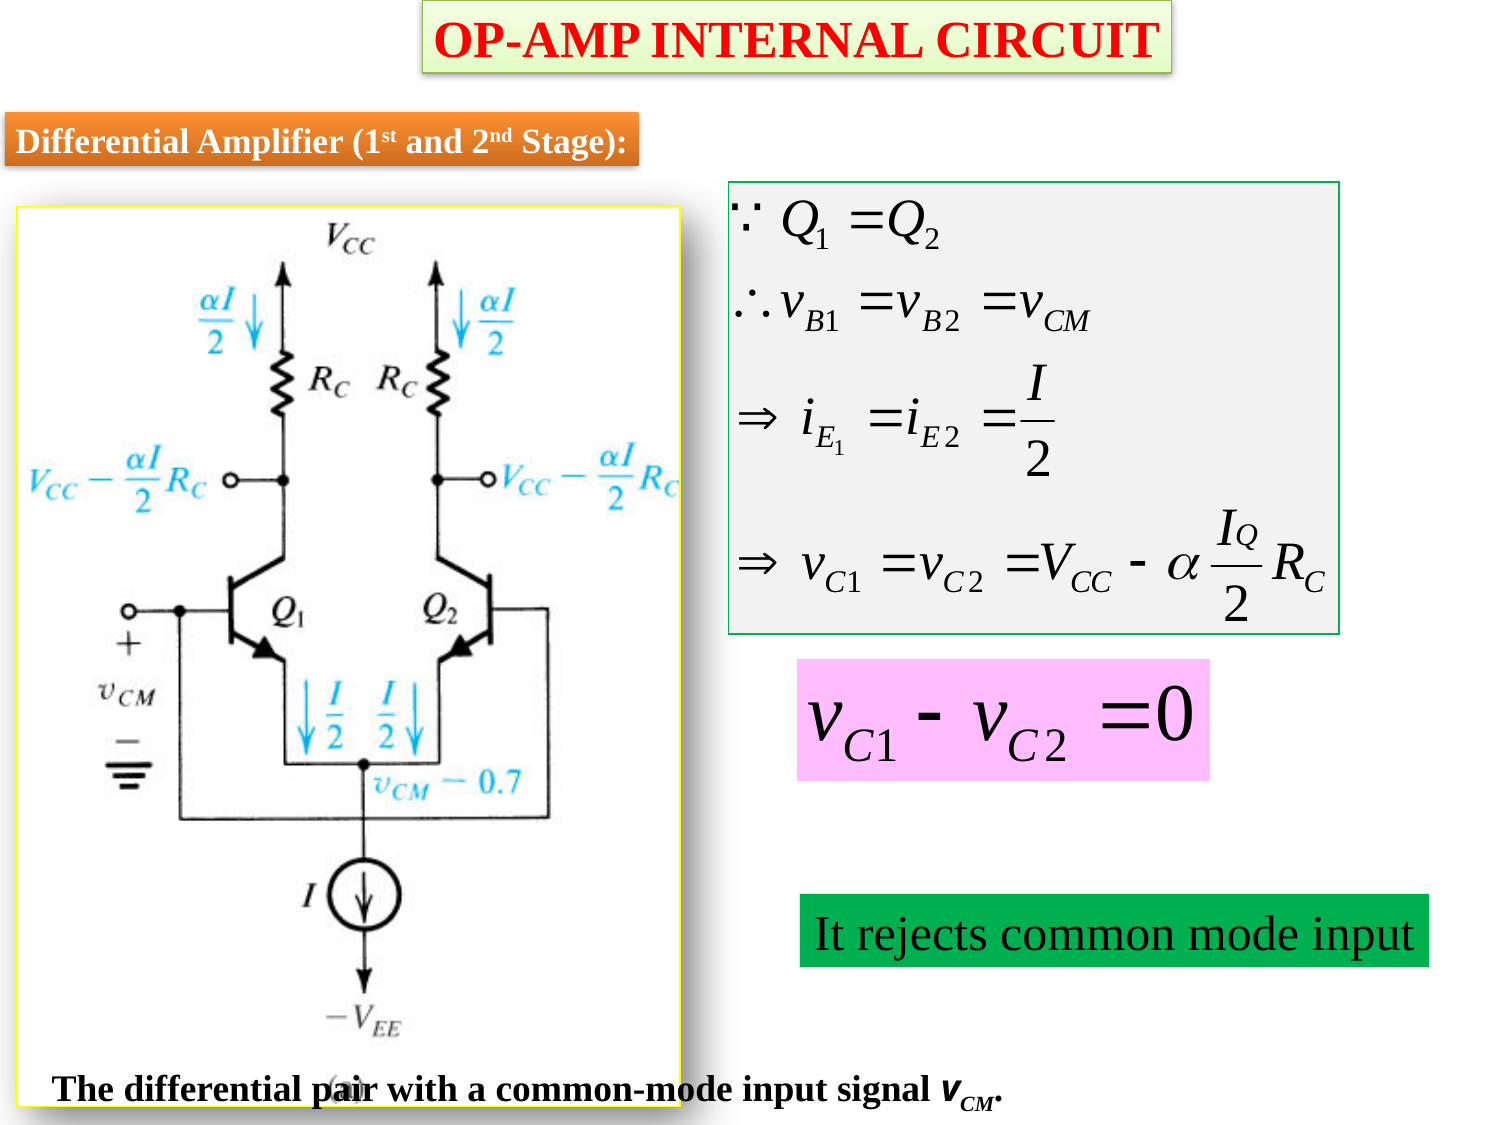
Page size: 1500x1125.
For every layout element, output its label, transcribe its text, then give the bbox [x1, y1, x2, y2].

text_box It rejects common mode input [799, 893, 1430, 968]
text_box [796, 658, 1210, 782]
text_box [729, 182, 1339, 634]
text_box The differential pair with a common-mode input signal vCM. [36, 1057, 1046, 1123]
picture [17, 206, 680, 1107]
text_box OP-AMP INTERNAL CIRCUIT [422, 0, 1172, 74]
text_box Differential Amplifier (1st and 2nd Stage): [4, 112, 639, 166]
